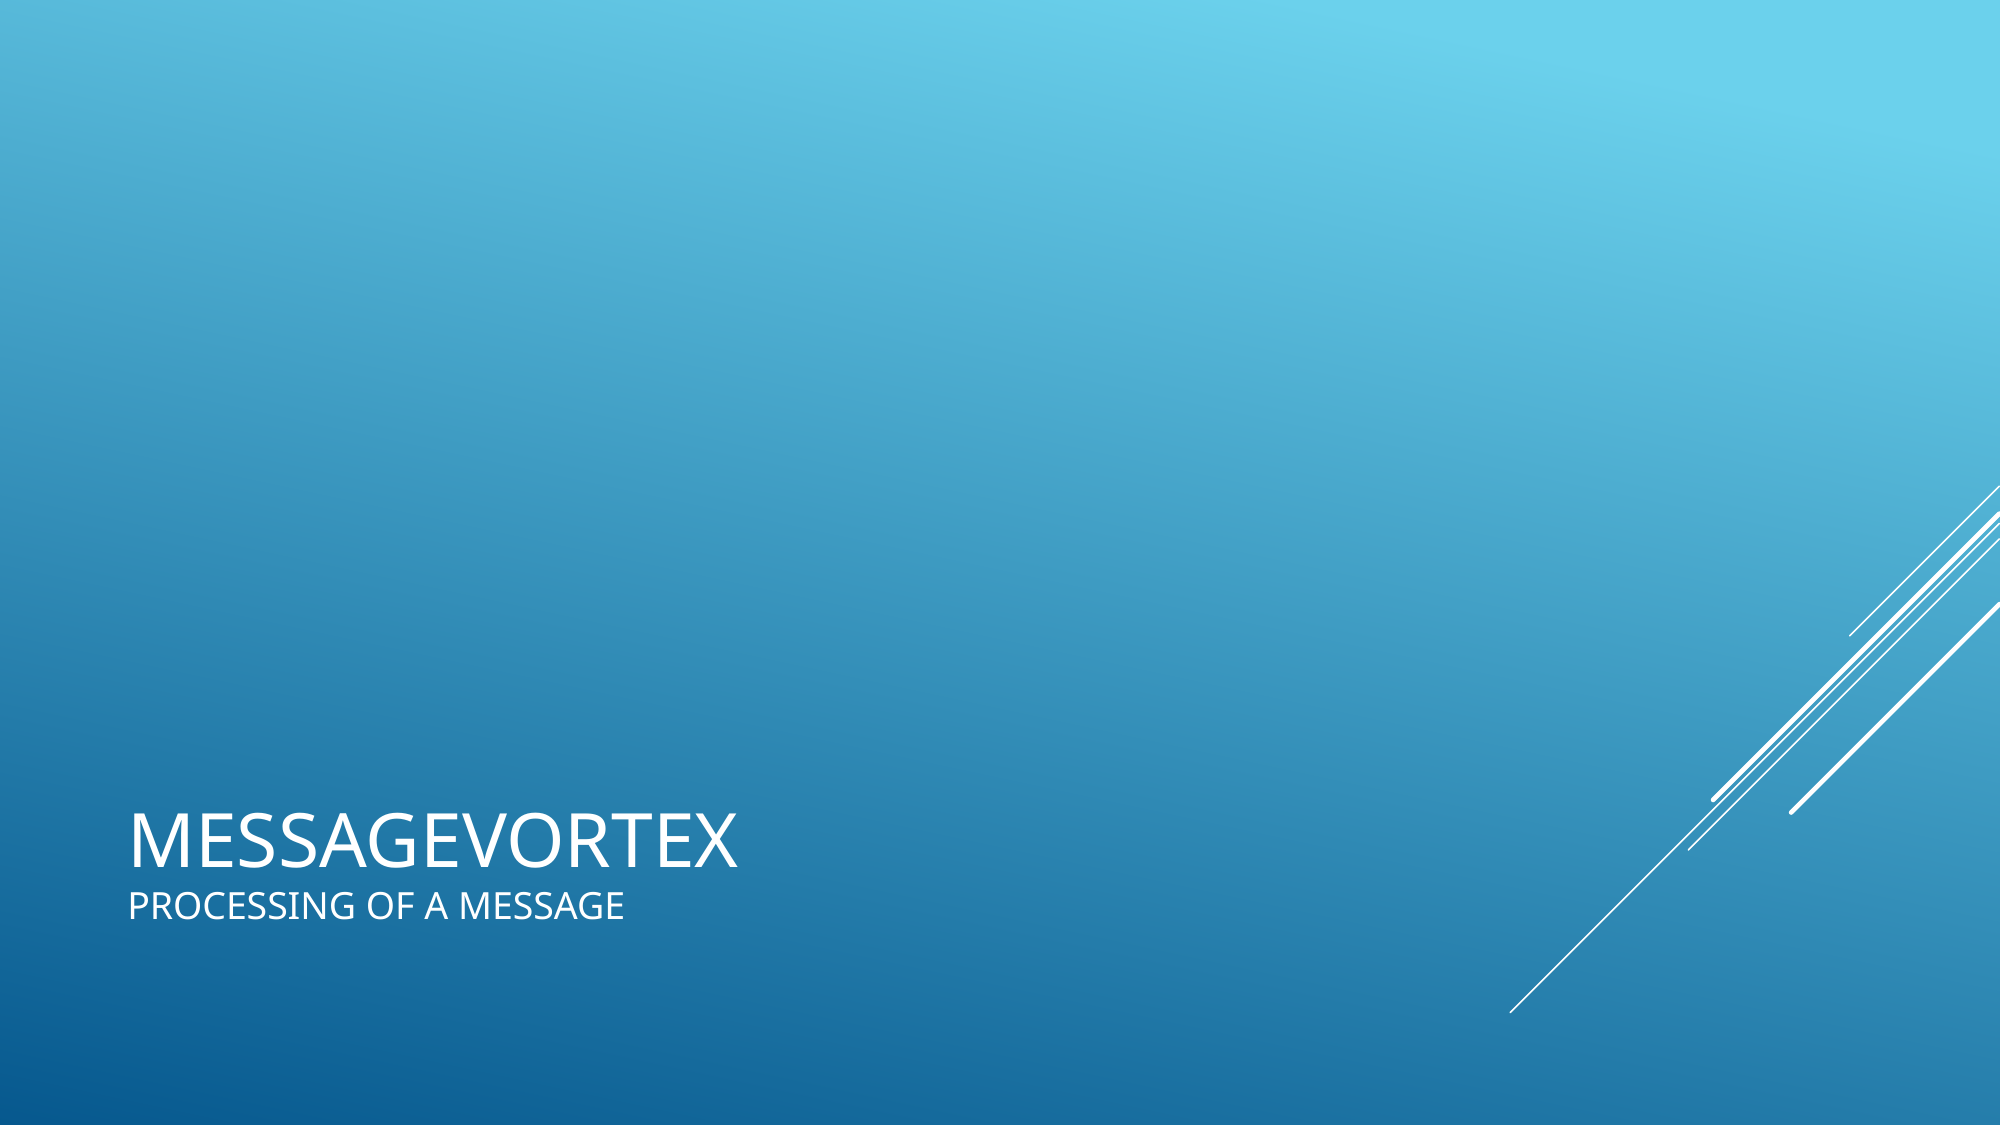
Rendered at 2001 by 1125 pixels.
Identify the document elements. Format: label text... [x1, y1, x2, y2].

title MessageVortex Processing of a message [112, 736, 1513, 984]
